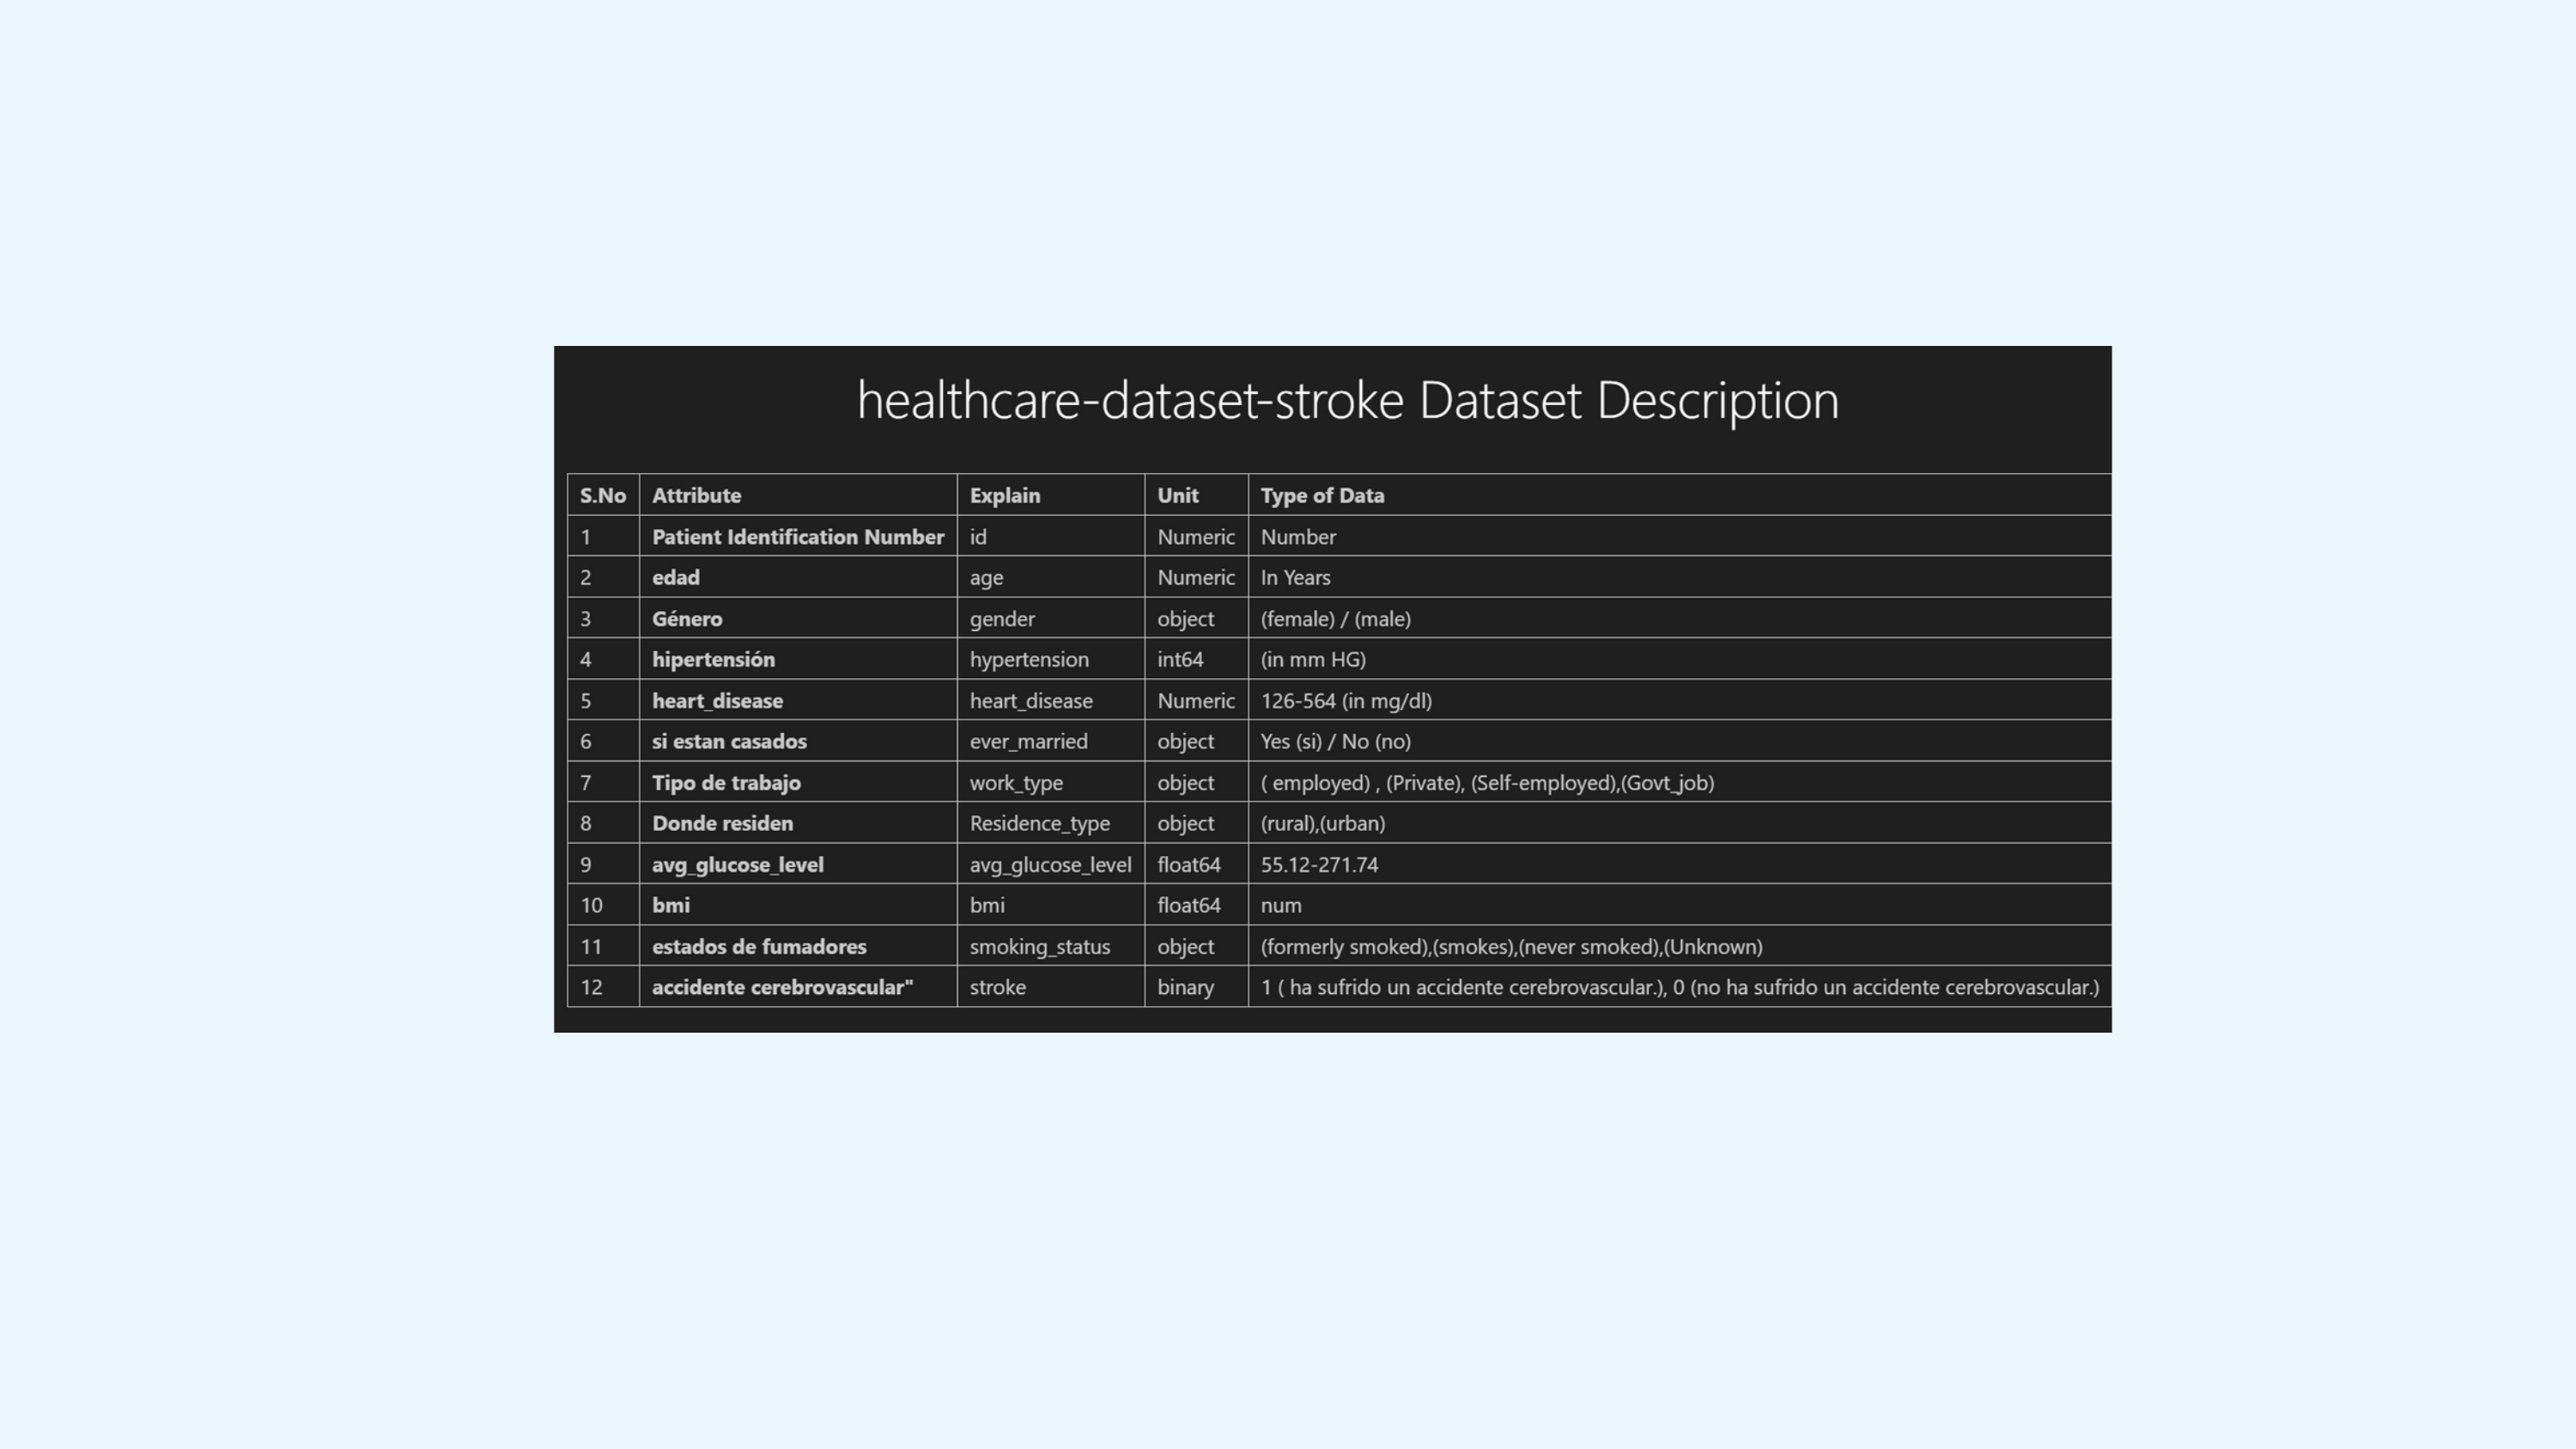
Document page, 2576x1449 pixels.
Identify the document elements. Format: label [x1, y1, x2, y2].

text_box [554, 346, 2112, 1033]
